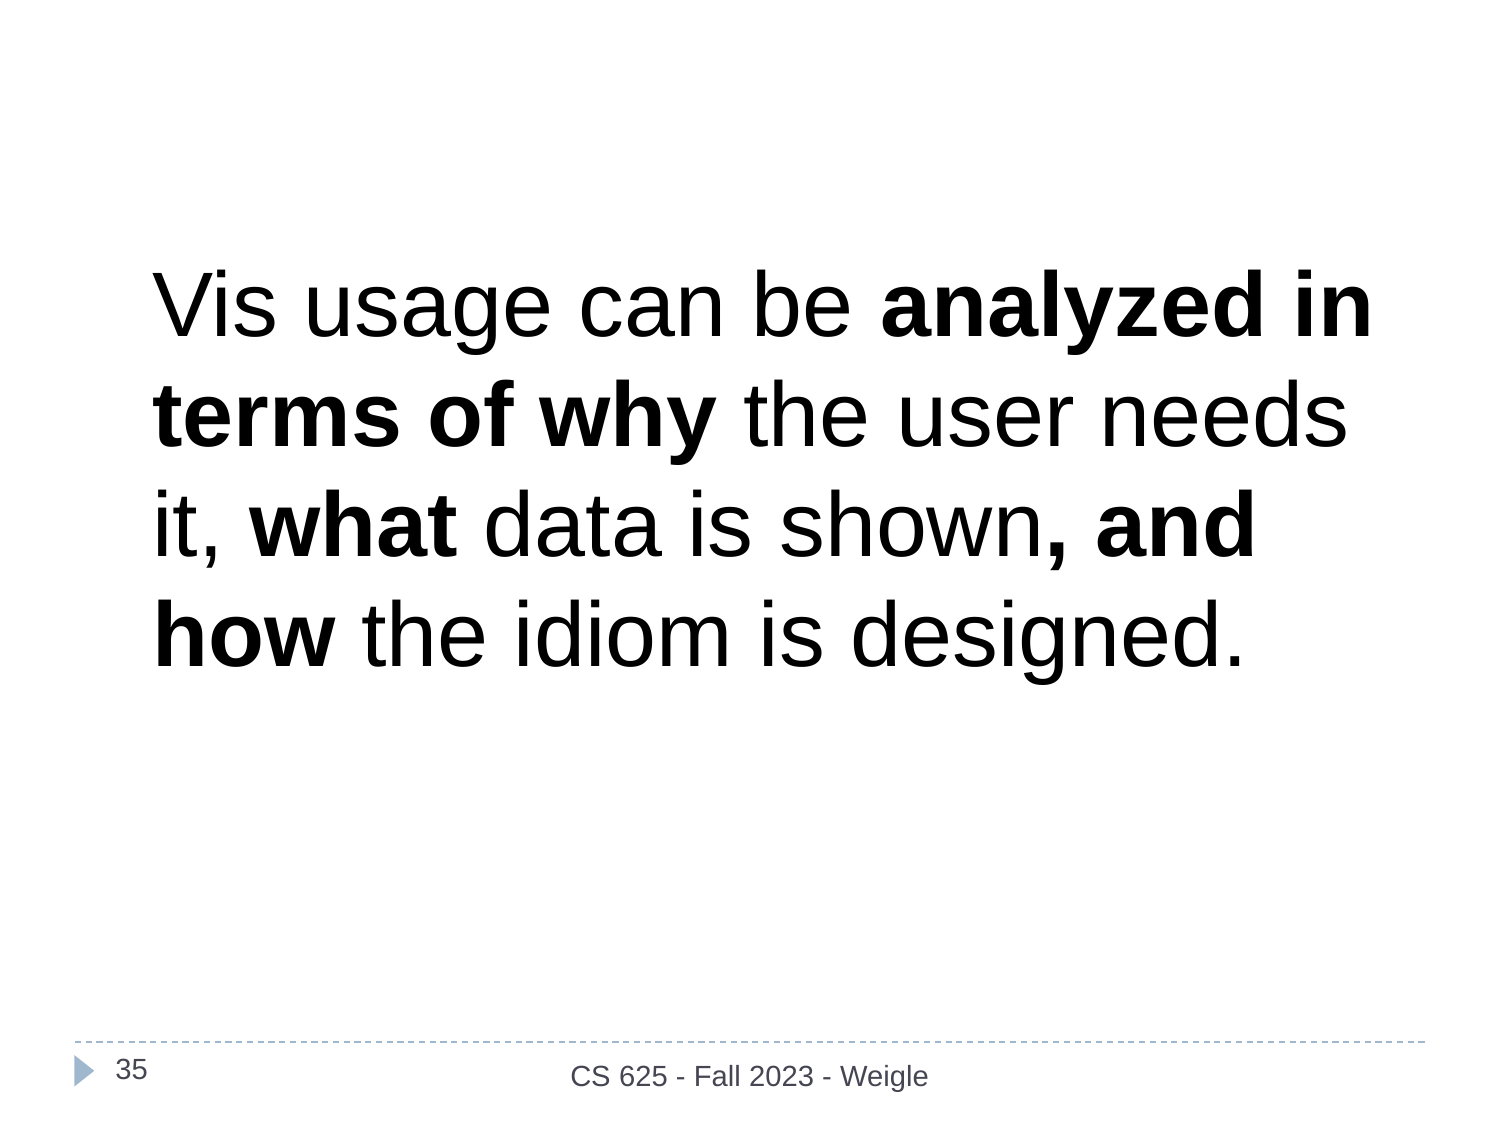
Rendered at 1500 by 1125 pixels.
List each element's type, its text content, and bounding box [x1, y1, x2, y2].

slide_number ‹#› [100, 1042, 426, 1103]
text_box Vis usage can be analyzed in terms of why the user needs it, what data is shown, and how the idiom is designed. [137, 237, 1438, 697]
